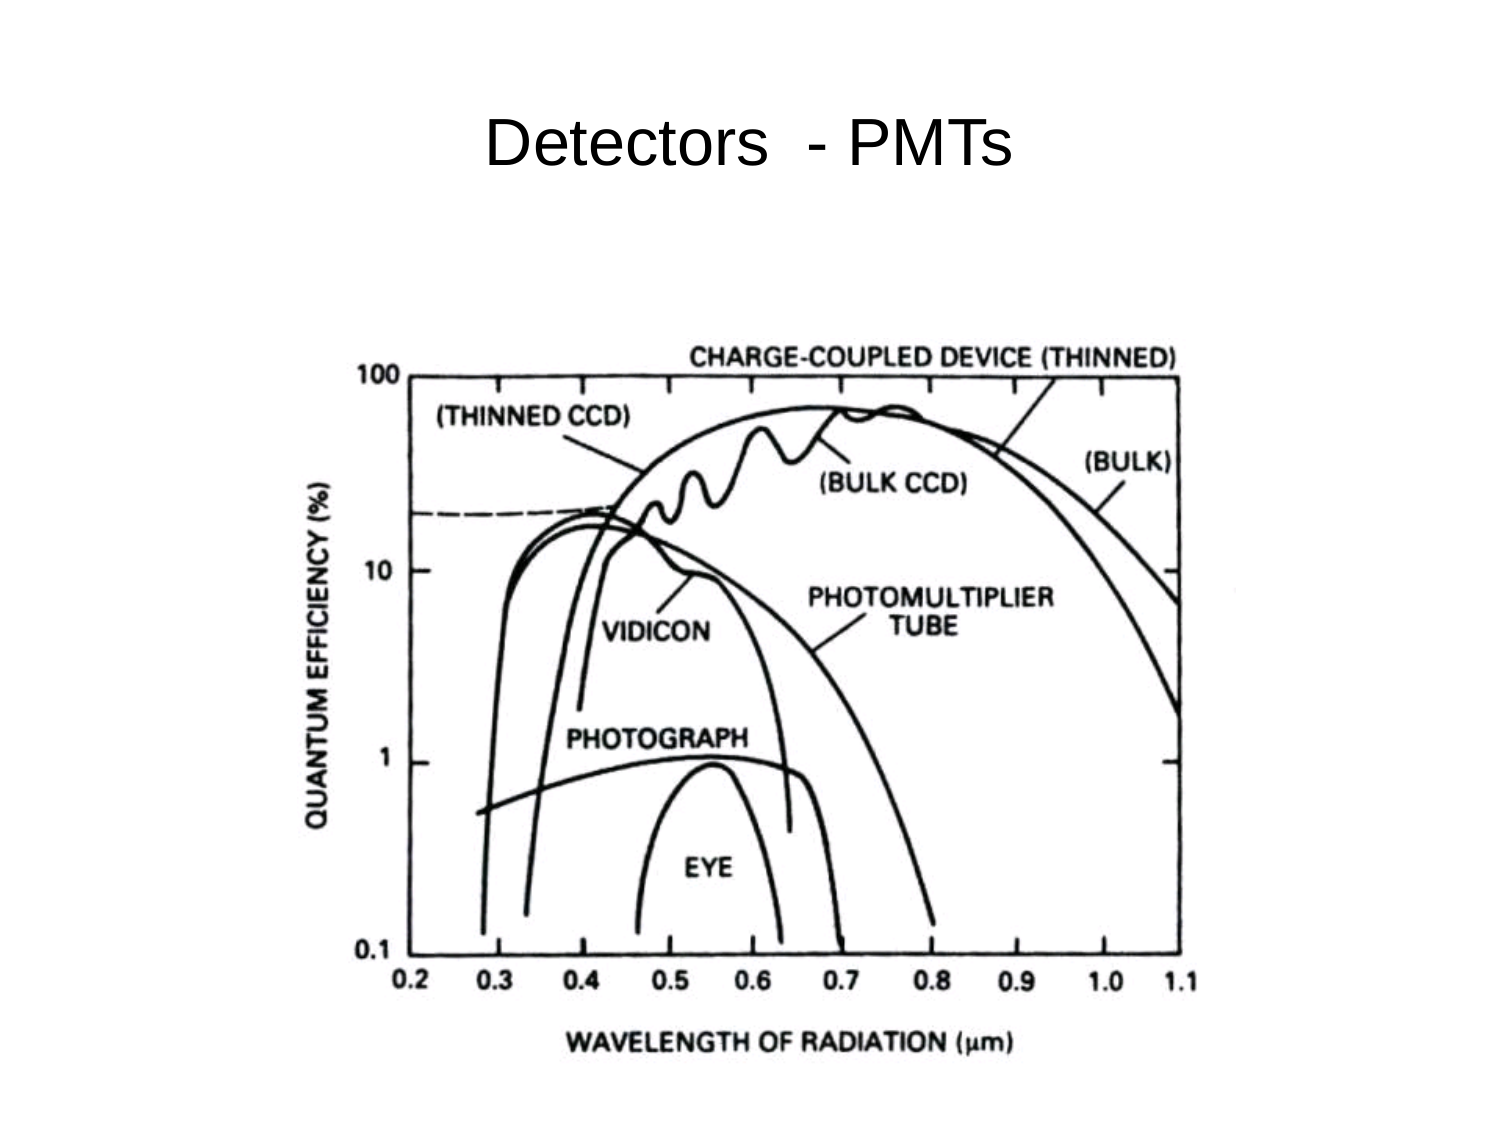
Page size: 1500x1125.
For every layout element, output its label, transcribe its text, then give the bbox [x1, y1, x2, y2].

title Detectors - PMTs [74, 44, 1426, 233]
picture [297, 337, 1236, 1069]
